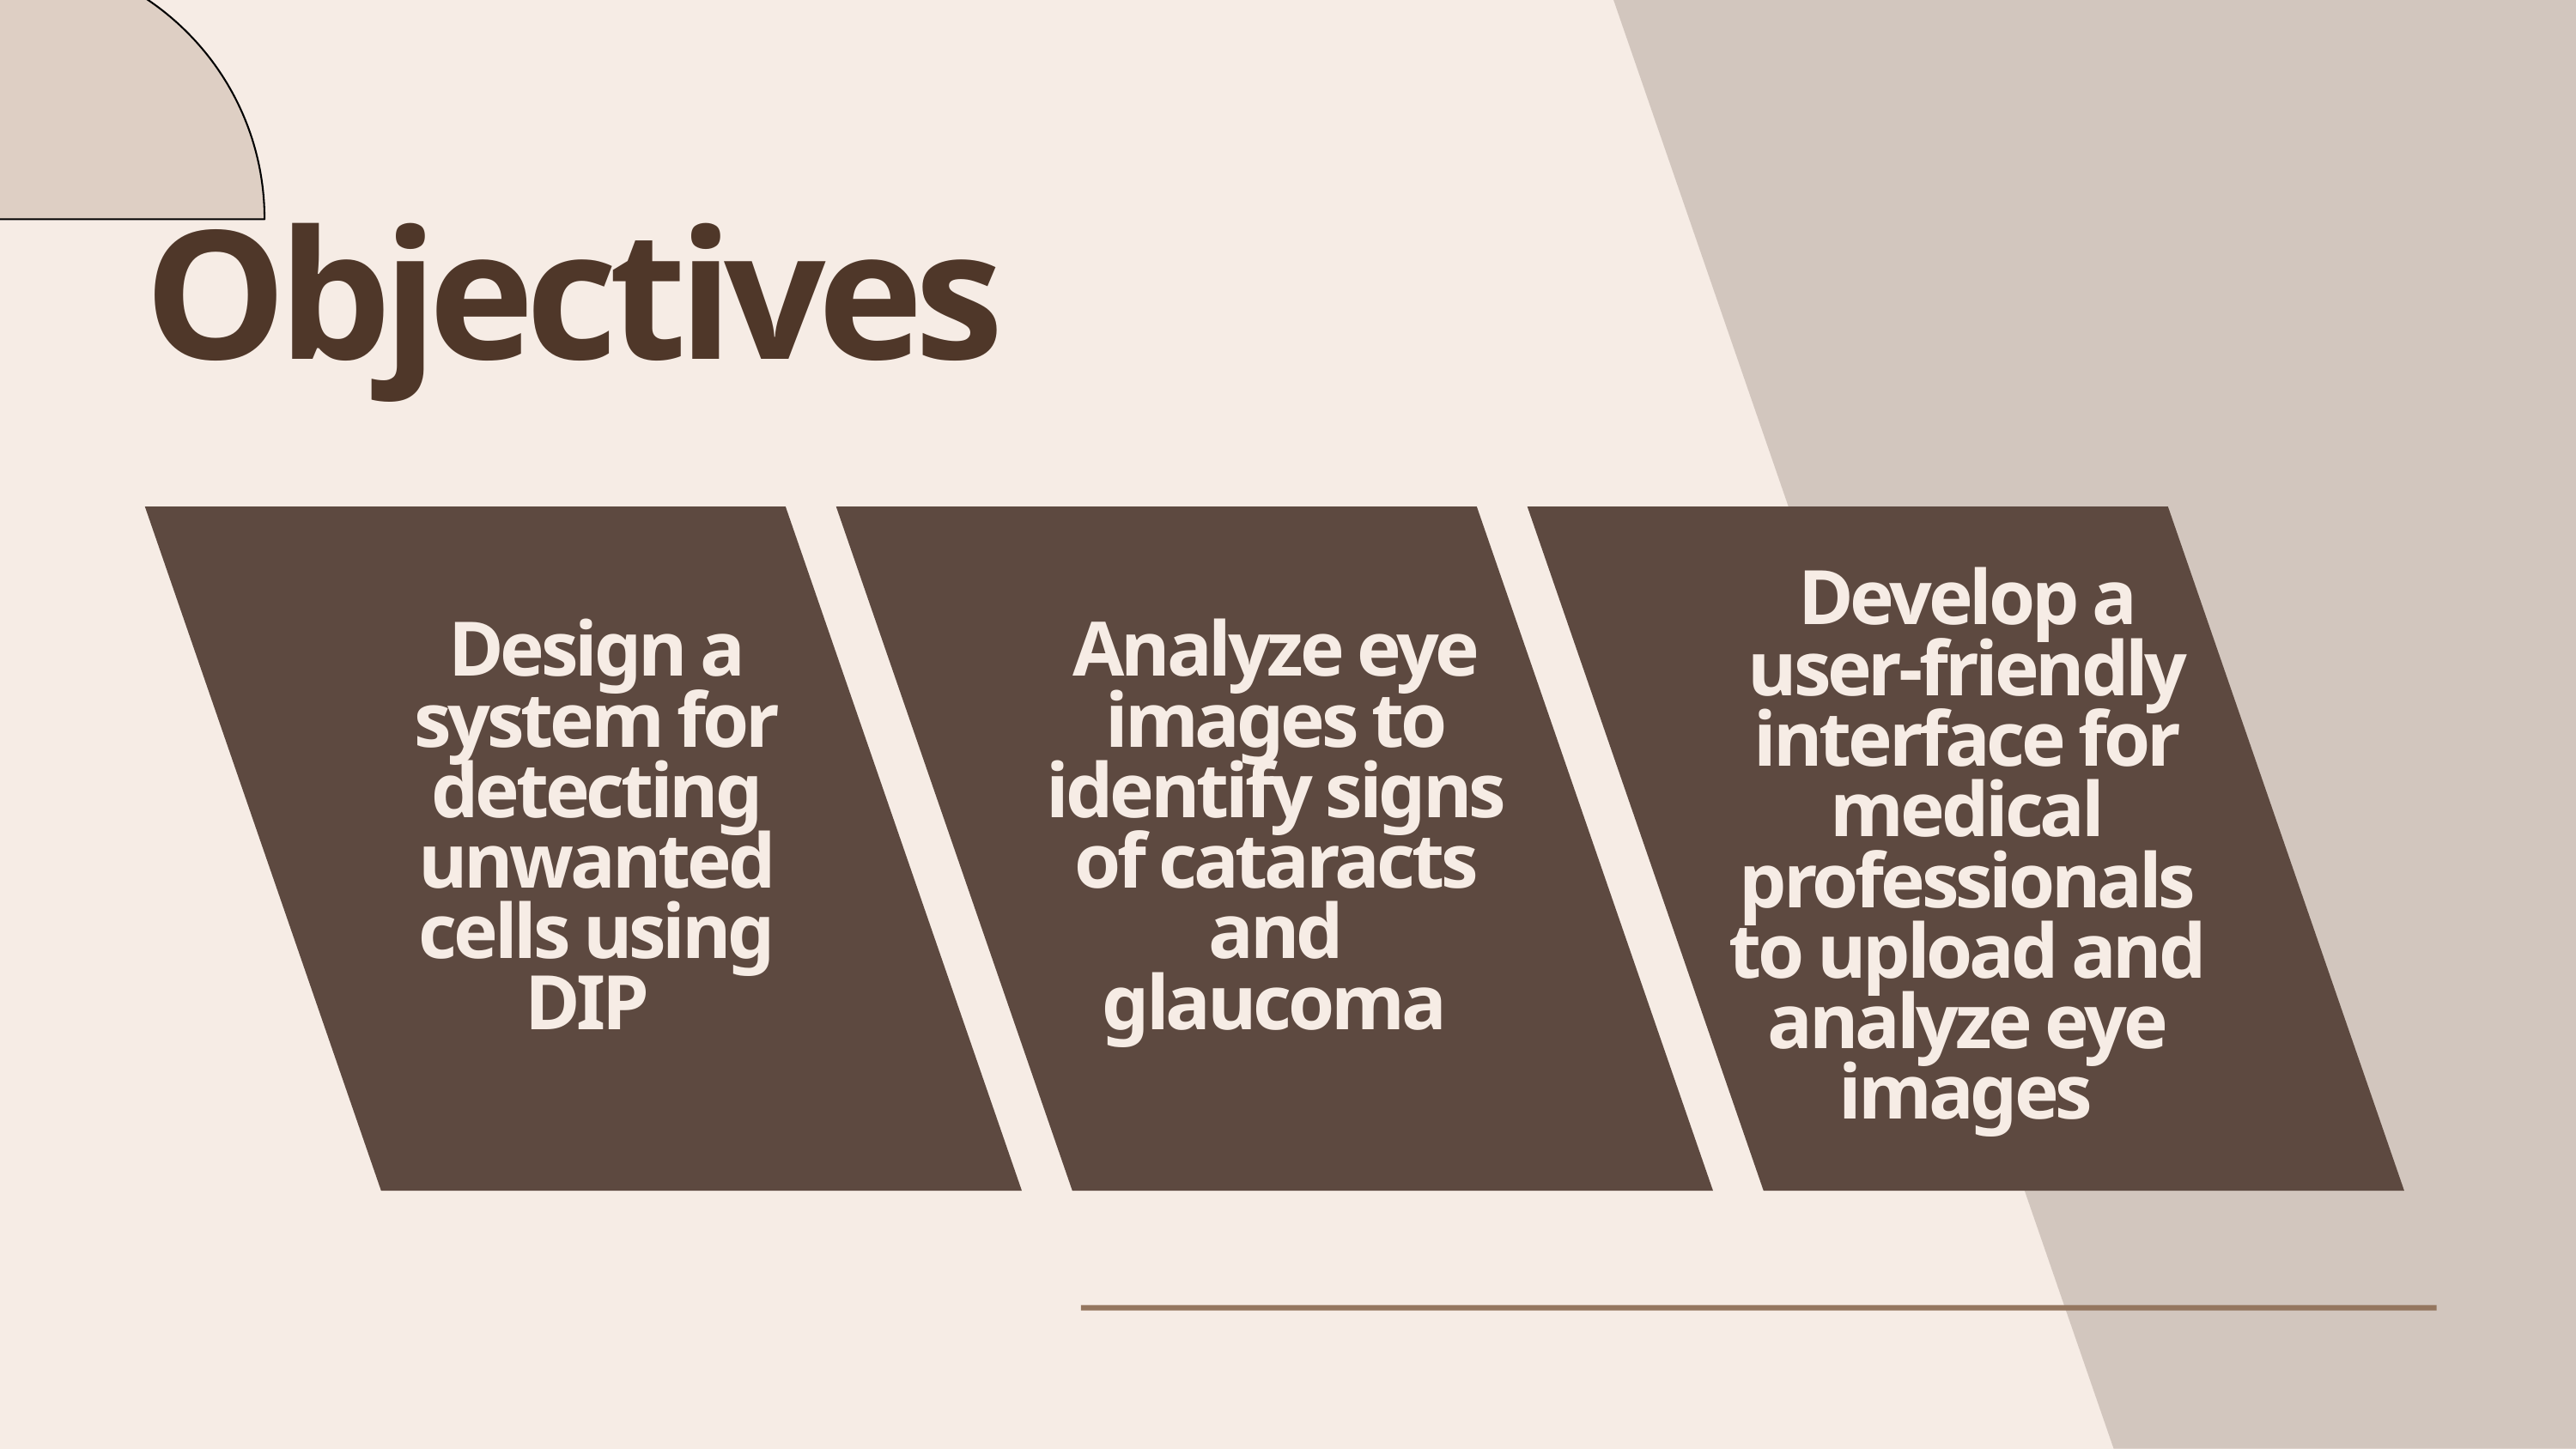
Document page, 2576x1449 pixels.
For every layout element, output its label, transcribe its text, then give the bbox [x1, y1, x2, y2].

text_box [1527, 506, 2405, 1191]
text_box Objectives [144, 226, 1289, 395]
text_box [144, 506, 835, 1191]
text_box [835, 506, 1526, 1191]
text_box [0, 0, 265, 220]
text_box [1613, 0, 2576, 1449]
